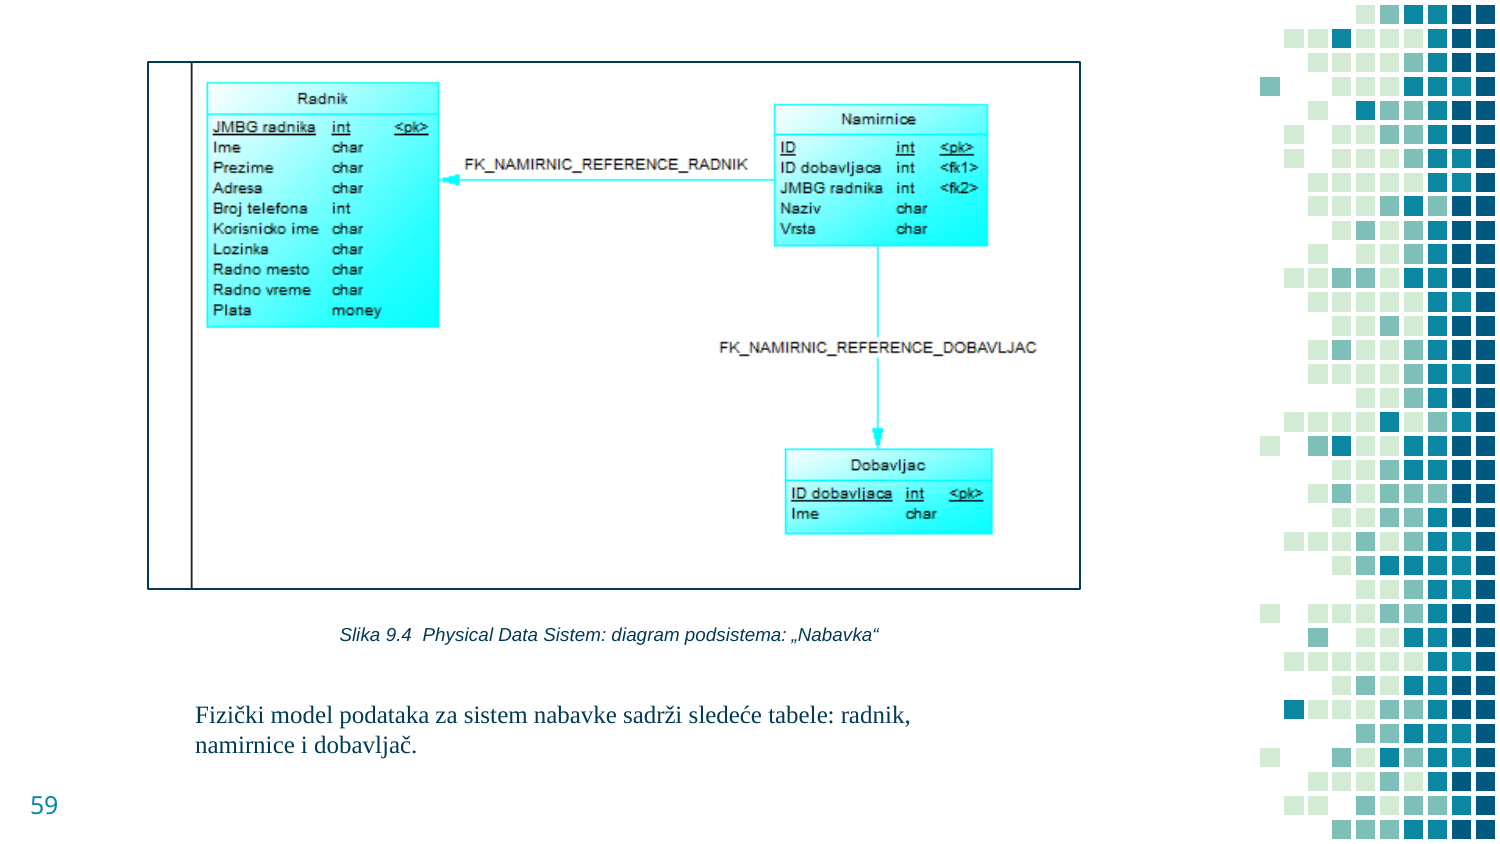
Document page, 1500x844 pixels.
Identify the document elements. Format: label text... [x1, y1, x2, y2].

text_box Fizički model podataka za sistem nabavke sadrži sledeće tabele: radnik, namirnice i dobavljač. [180, 691, 975, 767]
slide_number 59 [15, 774, 105, 839]
text_box Slika 9.4 Physical Data Sistem: diagram podsistema: „Nabavka“ [324, 615, 1075, 653]
picture [150, 64, 1078, 587]
